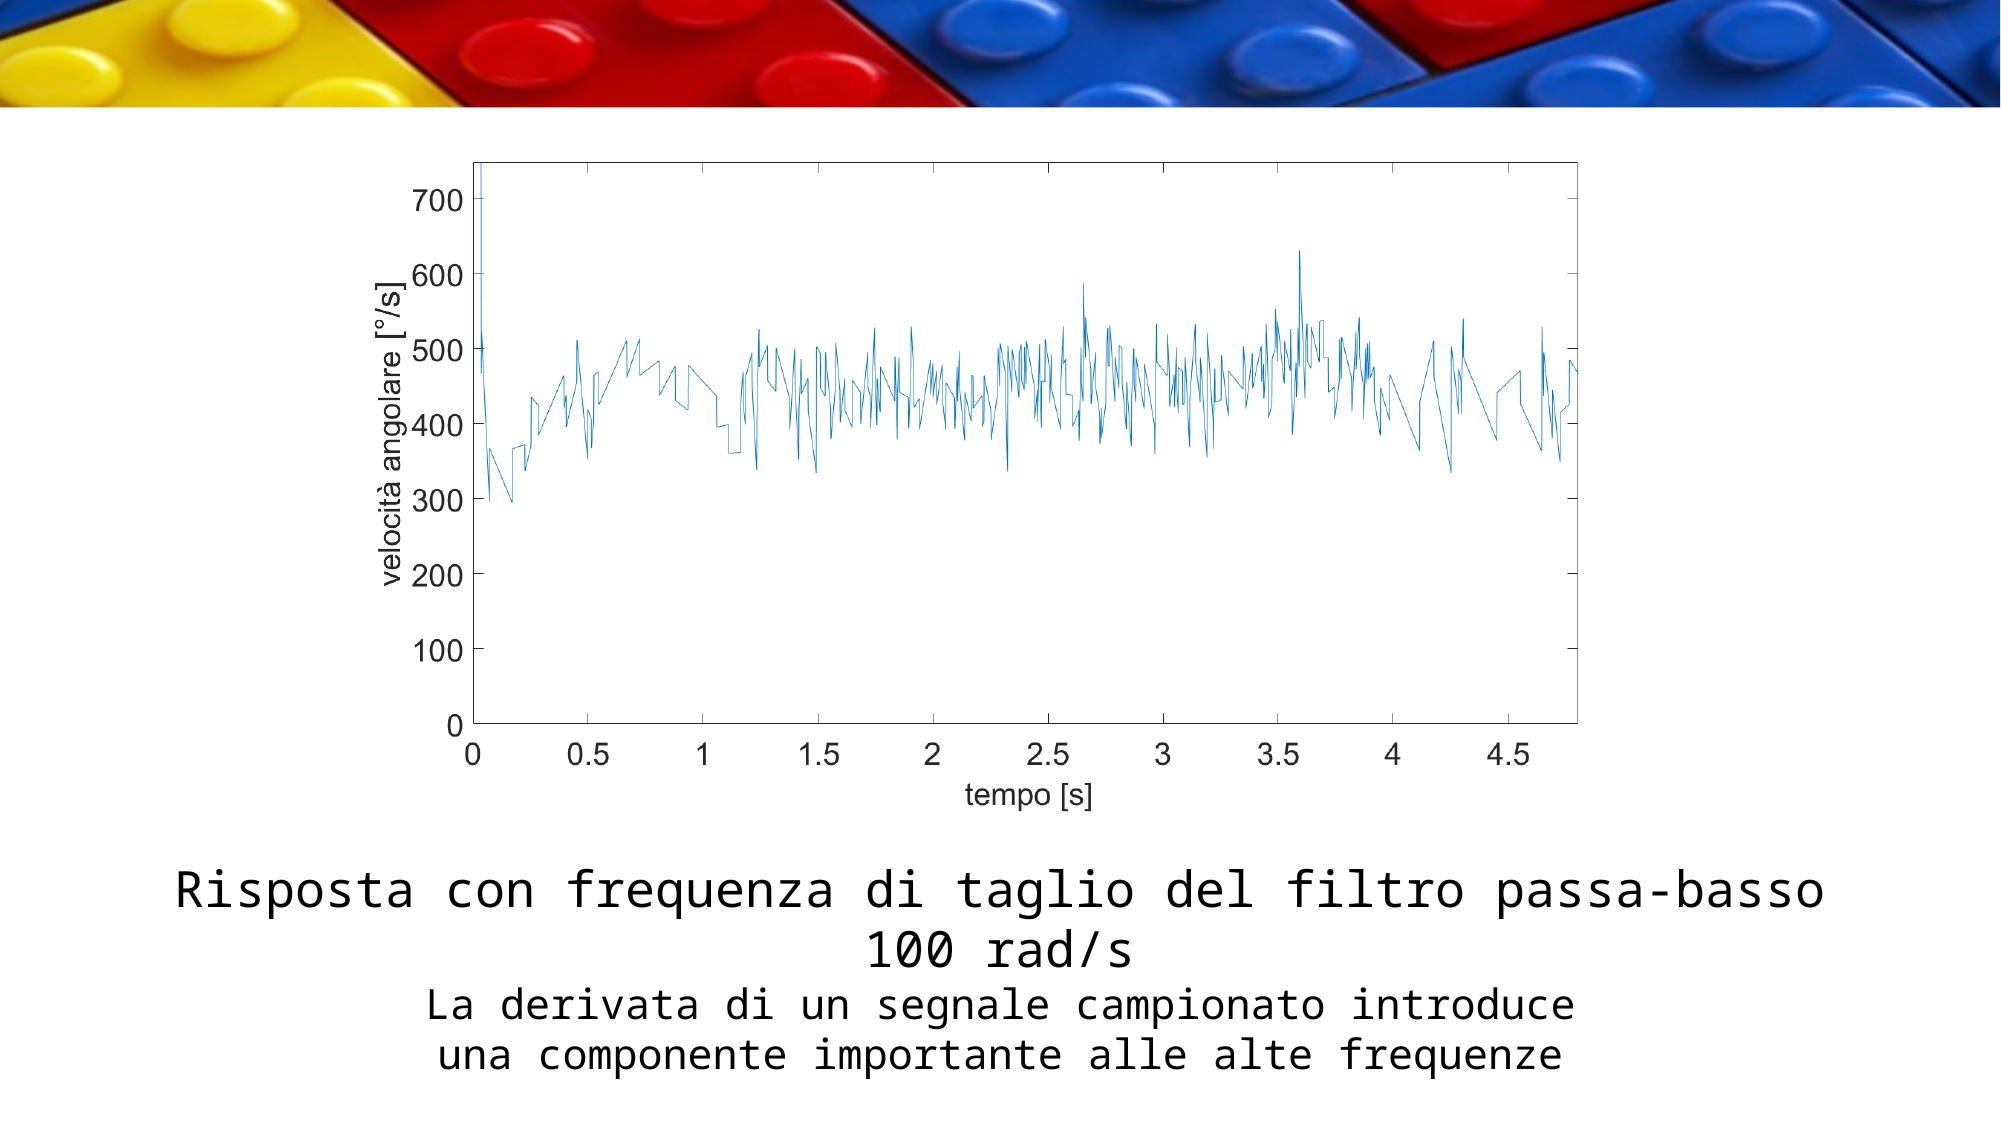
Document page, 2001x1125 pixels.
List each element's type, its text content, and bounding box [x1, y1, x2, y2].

text_box Risposta con frequenza di taglio del filtro passa-basso 100 rad/s La derivata di un segnale campionato introduce una componente importante alle alte frequenze [0, 850, 2000, 1125]
picture [0, 0, 2001, 1125]
